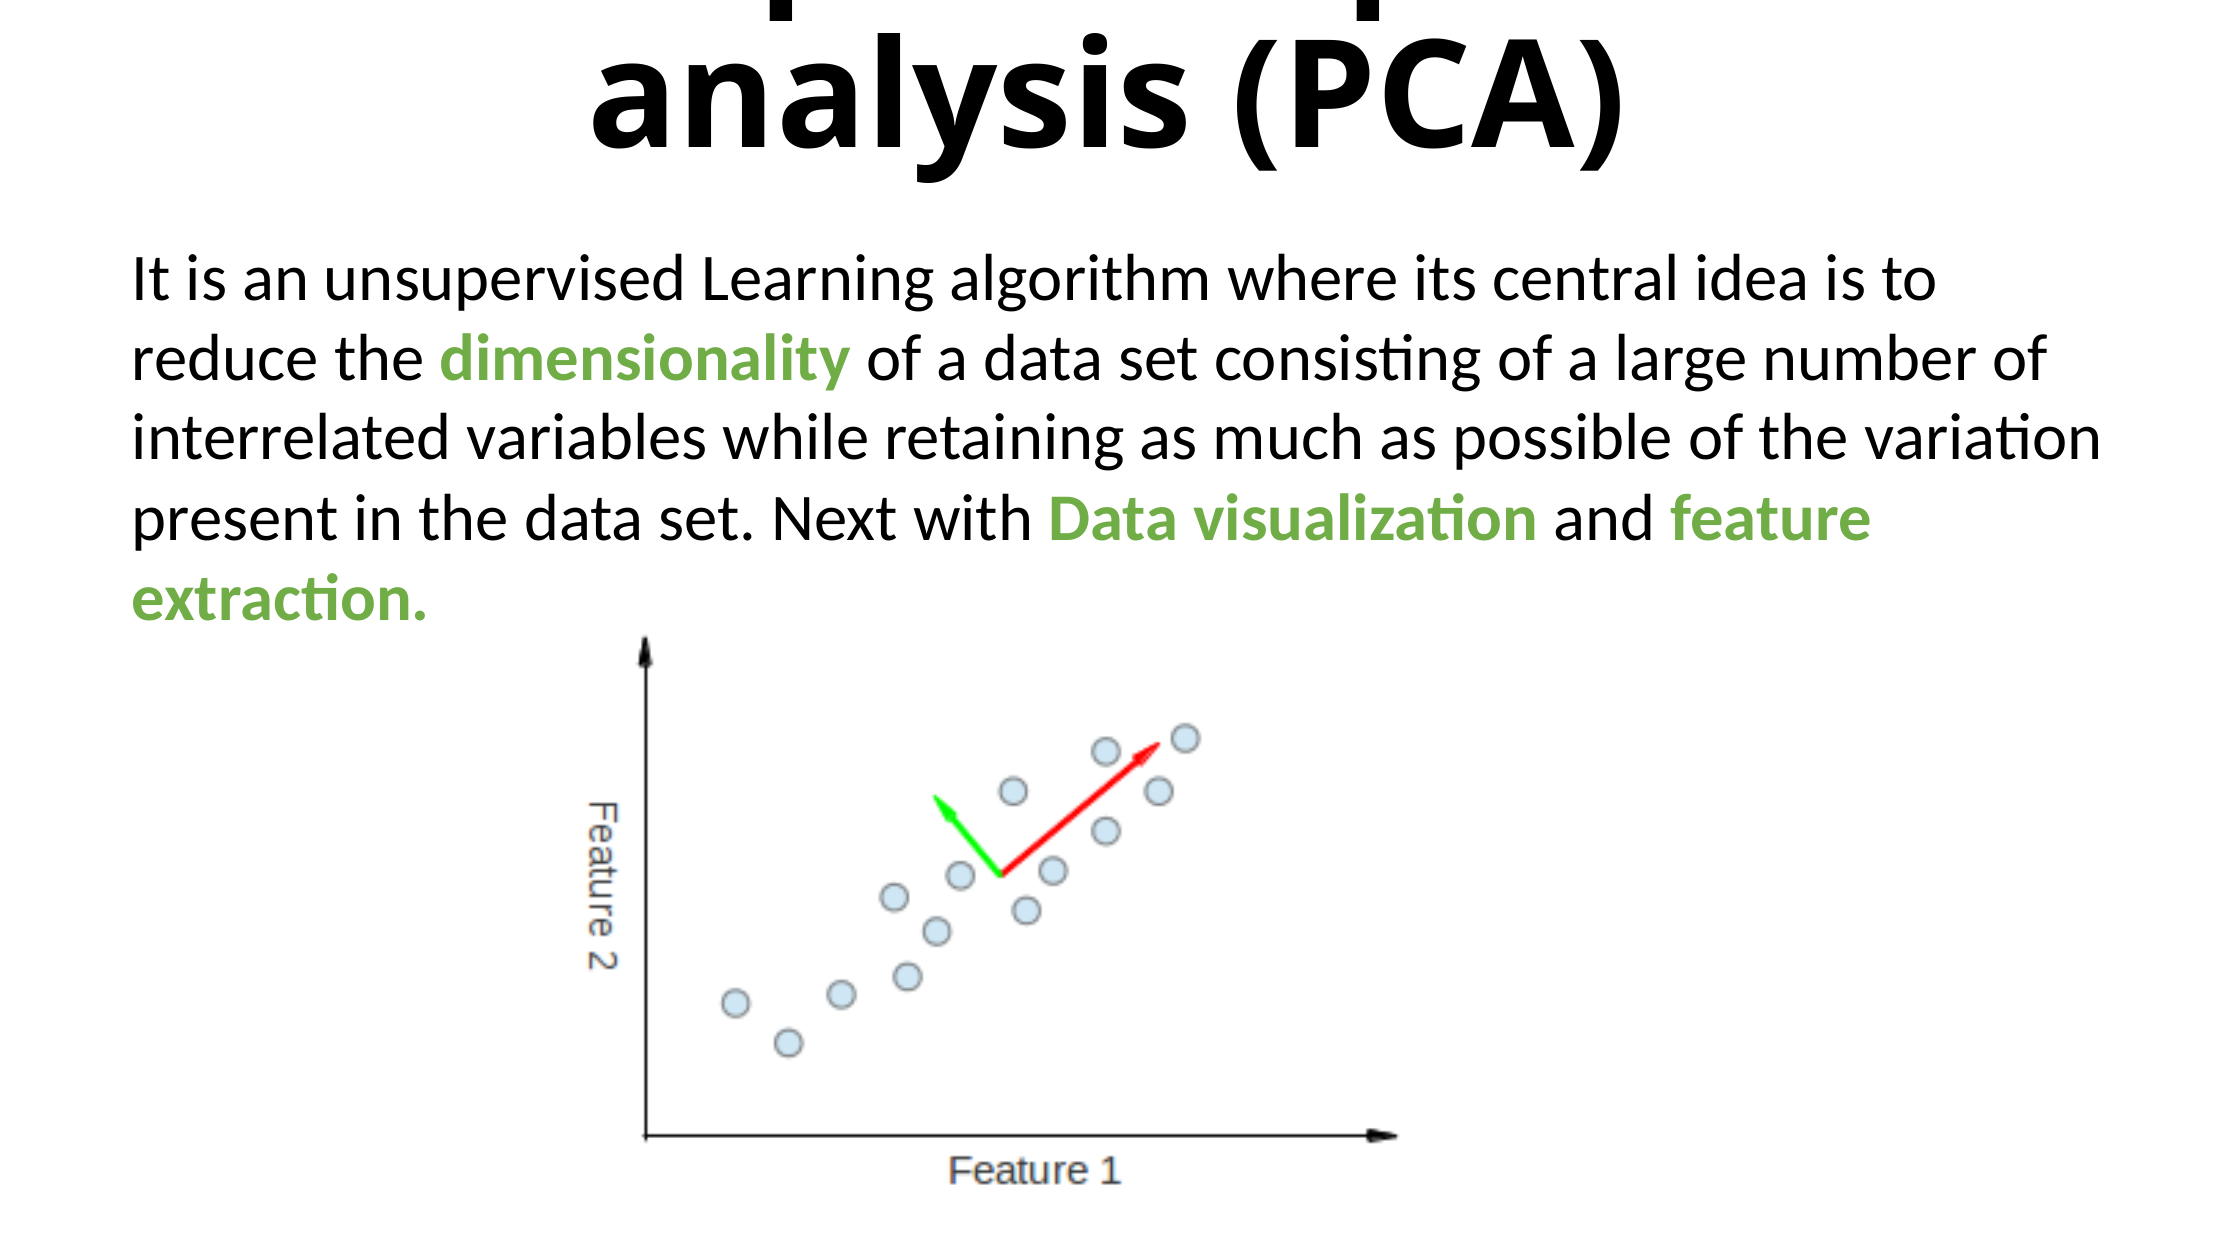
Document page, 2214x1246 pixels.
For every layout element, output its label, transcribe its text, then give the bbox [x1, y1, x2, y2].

picture [560, 597, 1461, 1207]
title Principal component analysis (PCA) [12, 14, 2202, 188]
text_box It is an unsupervised Learning algorithm where its central idea is to reduce the dimensionality of a data set consisting of a large number of interrelated variables while retaining as much as possible of the variation present in the data set. Next with Data visualization and feature extraction. [117, 226, 2154, 641]
